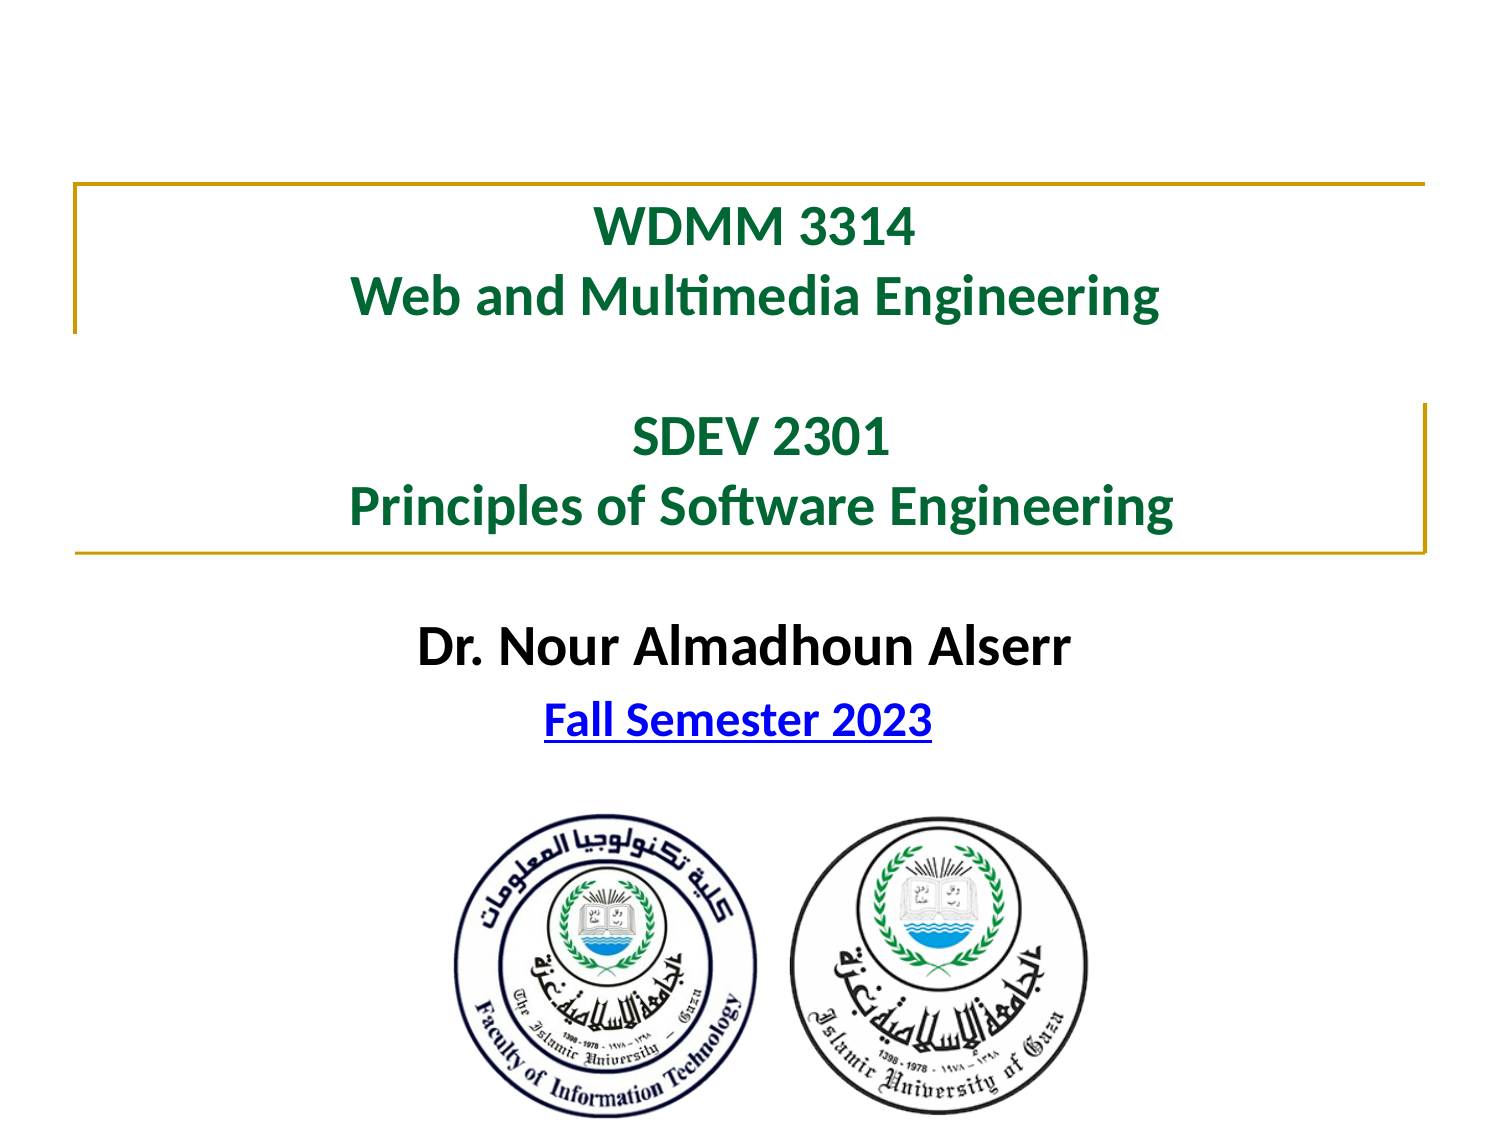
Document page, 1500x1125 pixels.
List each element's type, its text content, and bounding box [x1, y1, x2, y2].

text_box Dr. Nour Almadhoun Alserr Fall Semester 2023 [64, 532, 1412, 634]
picture [785, 810, 1095, 1120]
title WDMM 3314 Web and Multimedia Engineering SDEV 2301 Principles of Software Engineering [52, 113, 1471, 402]
picture [448, 810, 762, 1124]
